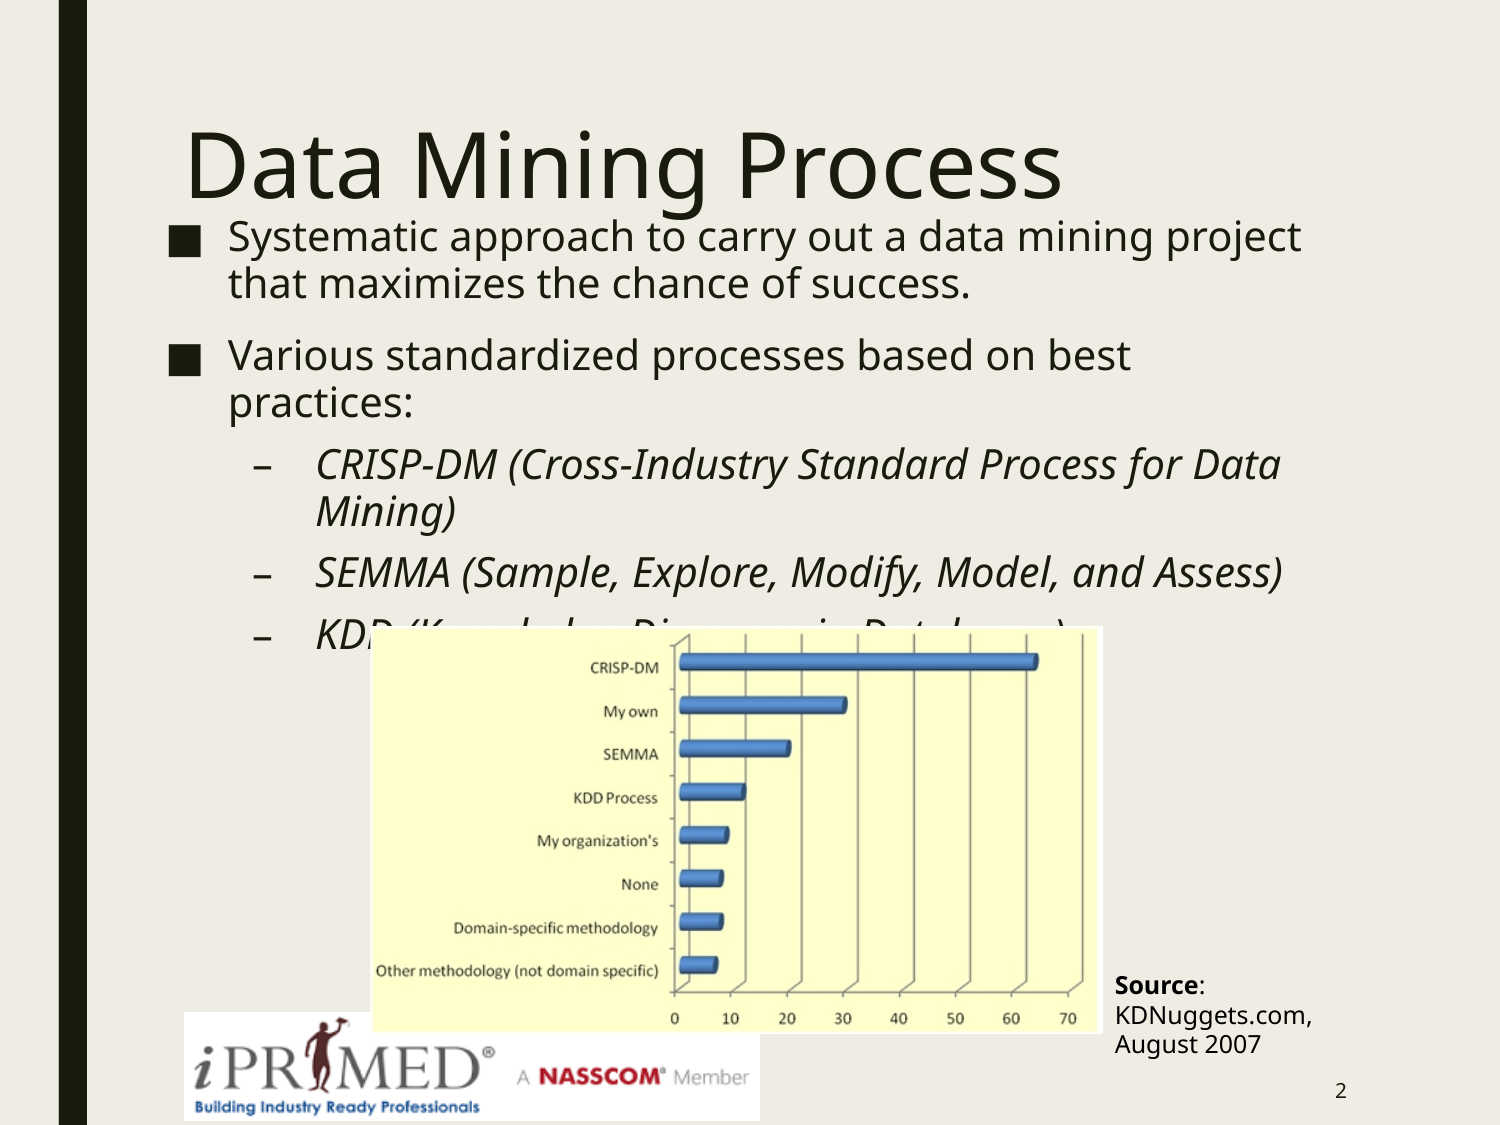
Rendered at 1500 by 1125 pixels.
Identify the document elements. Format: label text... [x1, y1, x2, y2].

text_box Source: KDNuggets.com, August 2007 [1100, 961, 1422, 1067]
picture [184, 626, 1103, 1121]
list Systematic approach to carry out a data mining project that maximizes the chance of success. Various standardized processes based on best practices: CRISP-DM (Cross-Industry Standard Process for Data Mining) SEMMA (Sample, Explore, Modify, Model, and Assess) KDD (Knowledge Discovery in Databases) [150, 206, 1332, 794]
title Data Mining Process [168, 112, 1351, 357]
slide_number 1 [1165, 1067, 1362, 1125]
